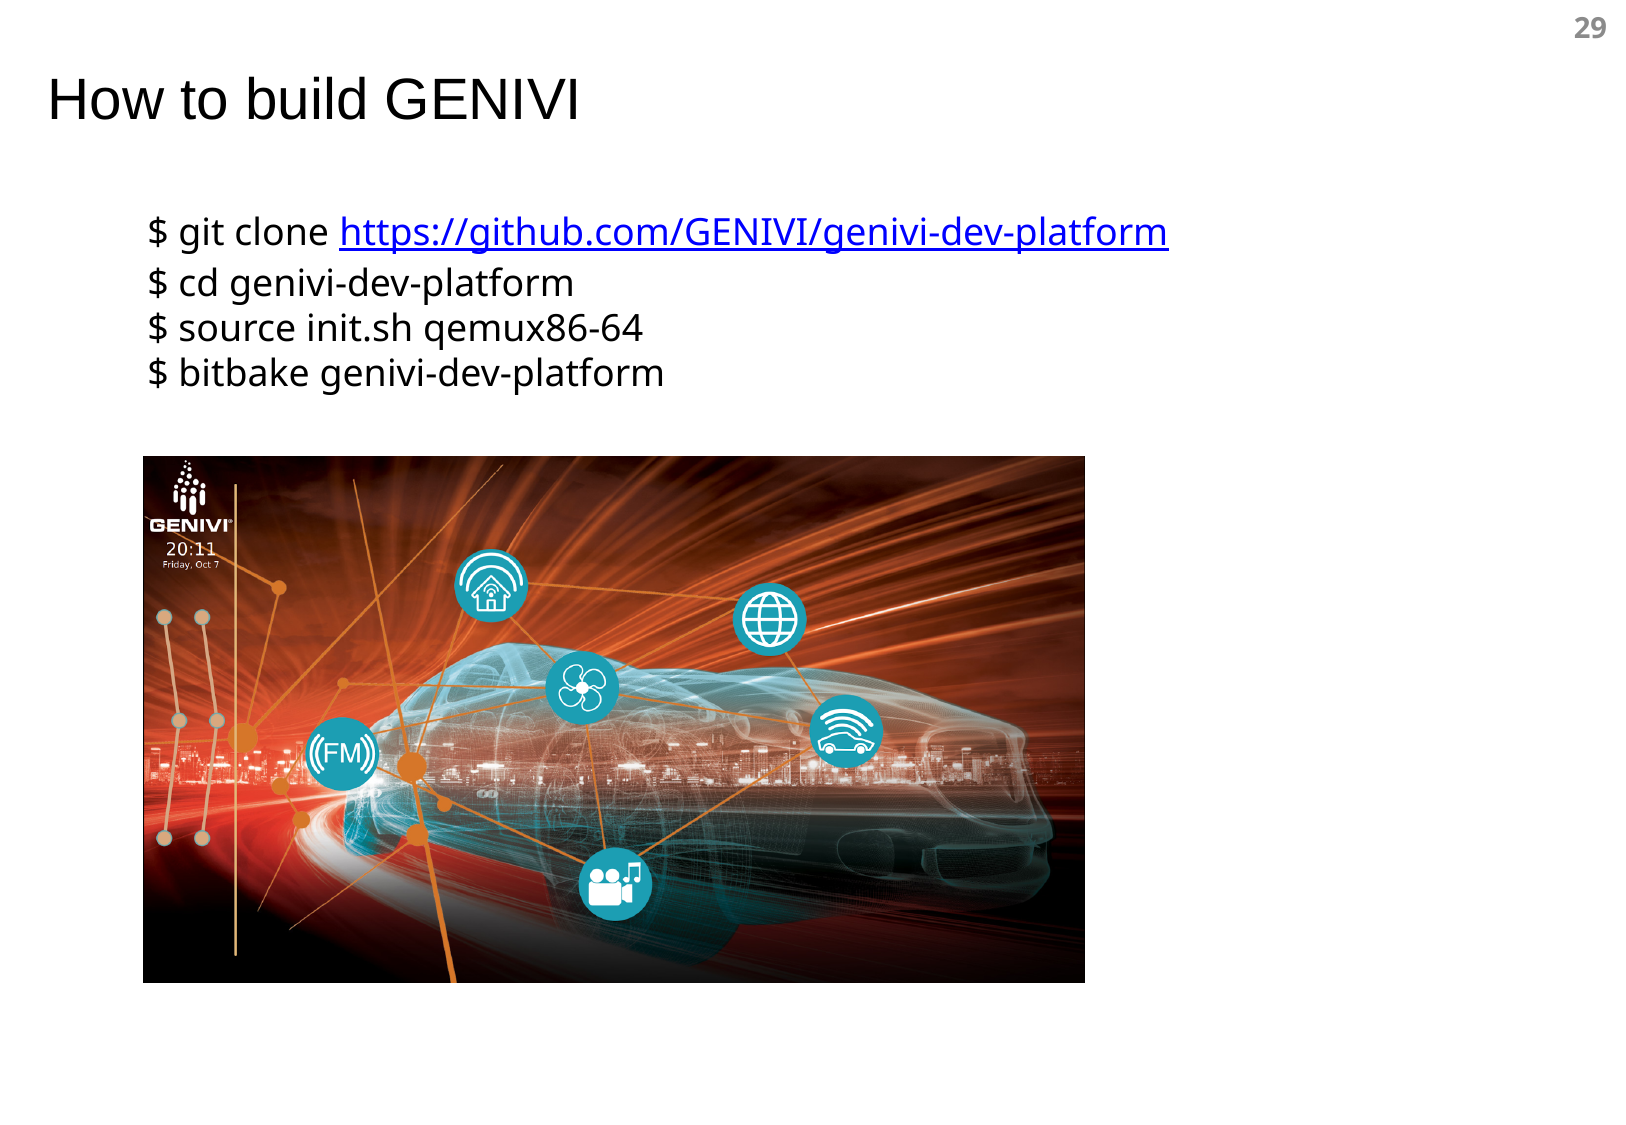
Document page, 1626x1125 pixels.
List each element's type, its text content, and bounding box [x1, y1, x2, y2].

text_box $ git clone https://github.com/GENIVI/genivi-dev-platform $ cd genivi-dev-platform $ source init.sh qemux86-64 $ bitbake genivi-dev-platform [132, 200, 1184, 401]
picture [143, 455, 1085, 983]
text_box How to build GENIVI [33, 19, 598, 139]
